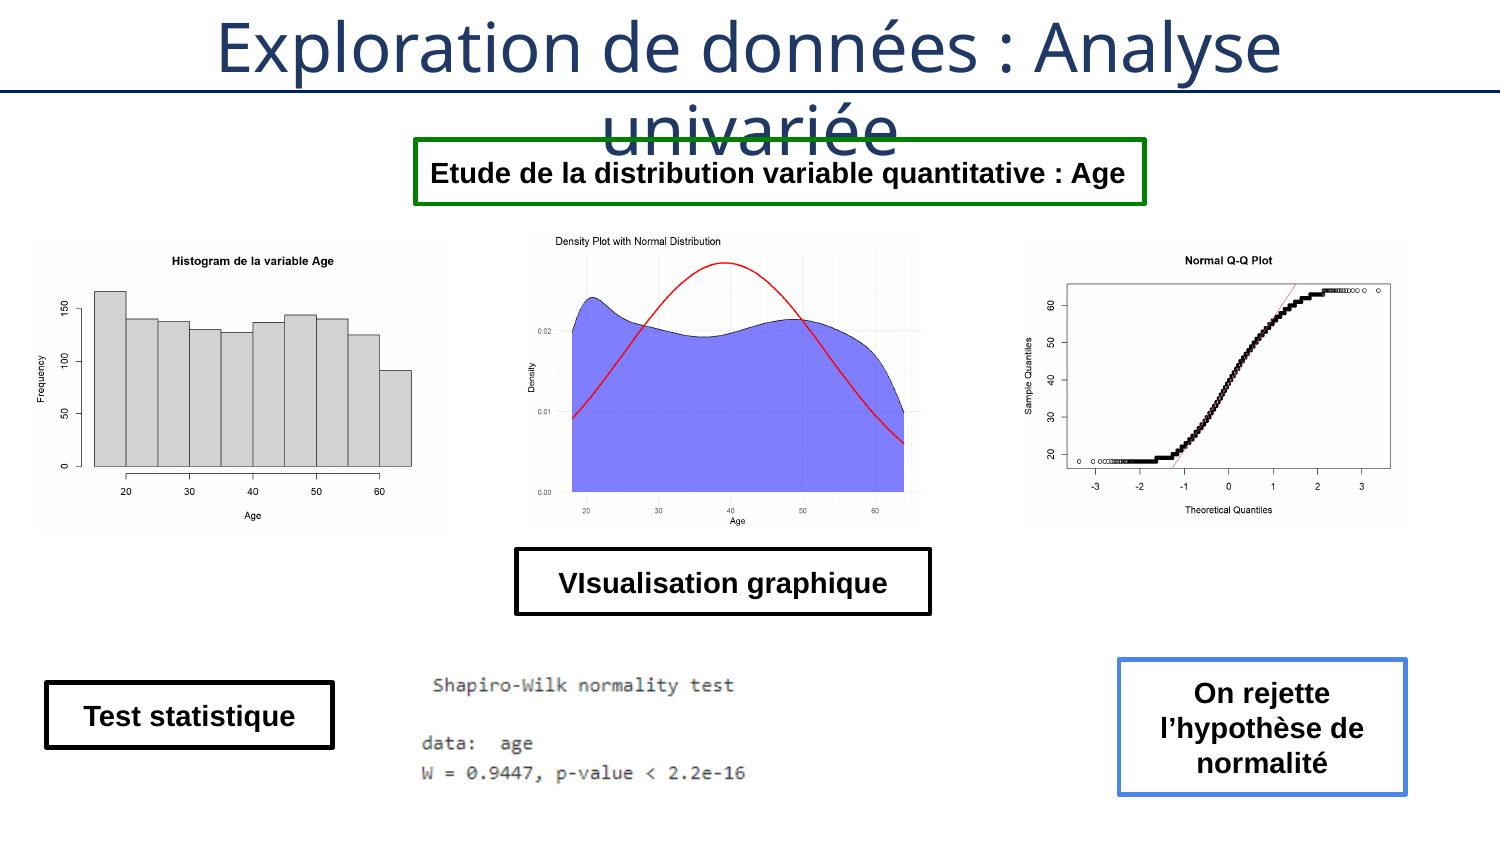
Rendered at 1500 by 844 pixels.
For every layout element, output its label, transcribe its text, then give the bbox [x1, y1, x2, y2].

text_box Etude de la distribution variable quantitative : Age [415, 139, 1145, 205]
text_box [32, 232, 1414, 534]
text_box On rejette l’hypothèse de normalité [1118, 659, 1406, 795]
text_box Exploration de données : Analyse univariée [46, 100, 1454, 175]
text_box Exploration de données : Analyse univariée [46, 0, 1454, 90]
text_box VIsualisation graphique [516, 548, 930, 614]
picture [415, 663, 773, 792]
text_box Test statistique [46, 682, 333, 748]
